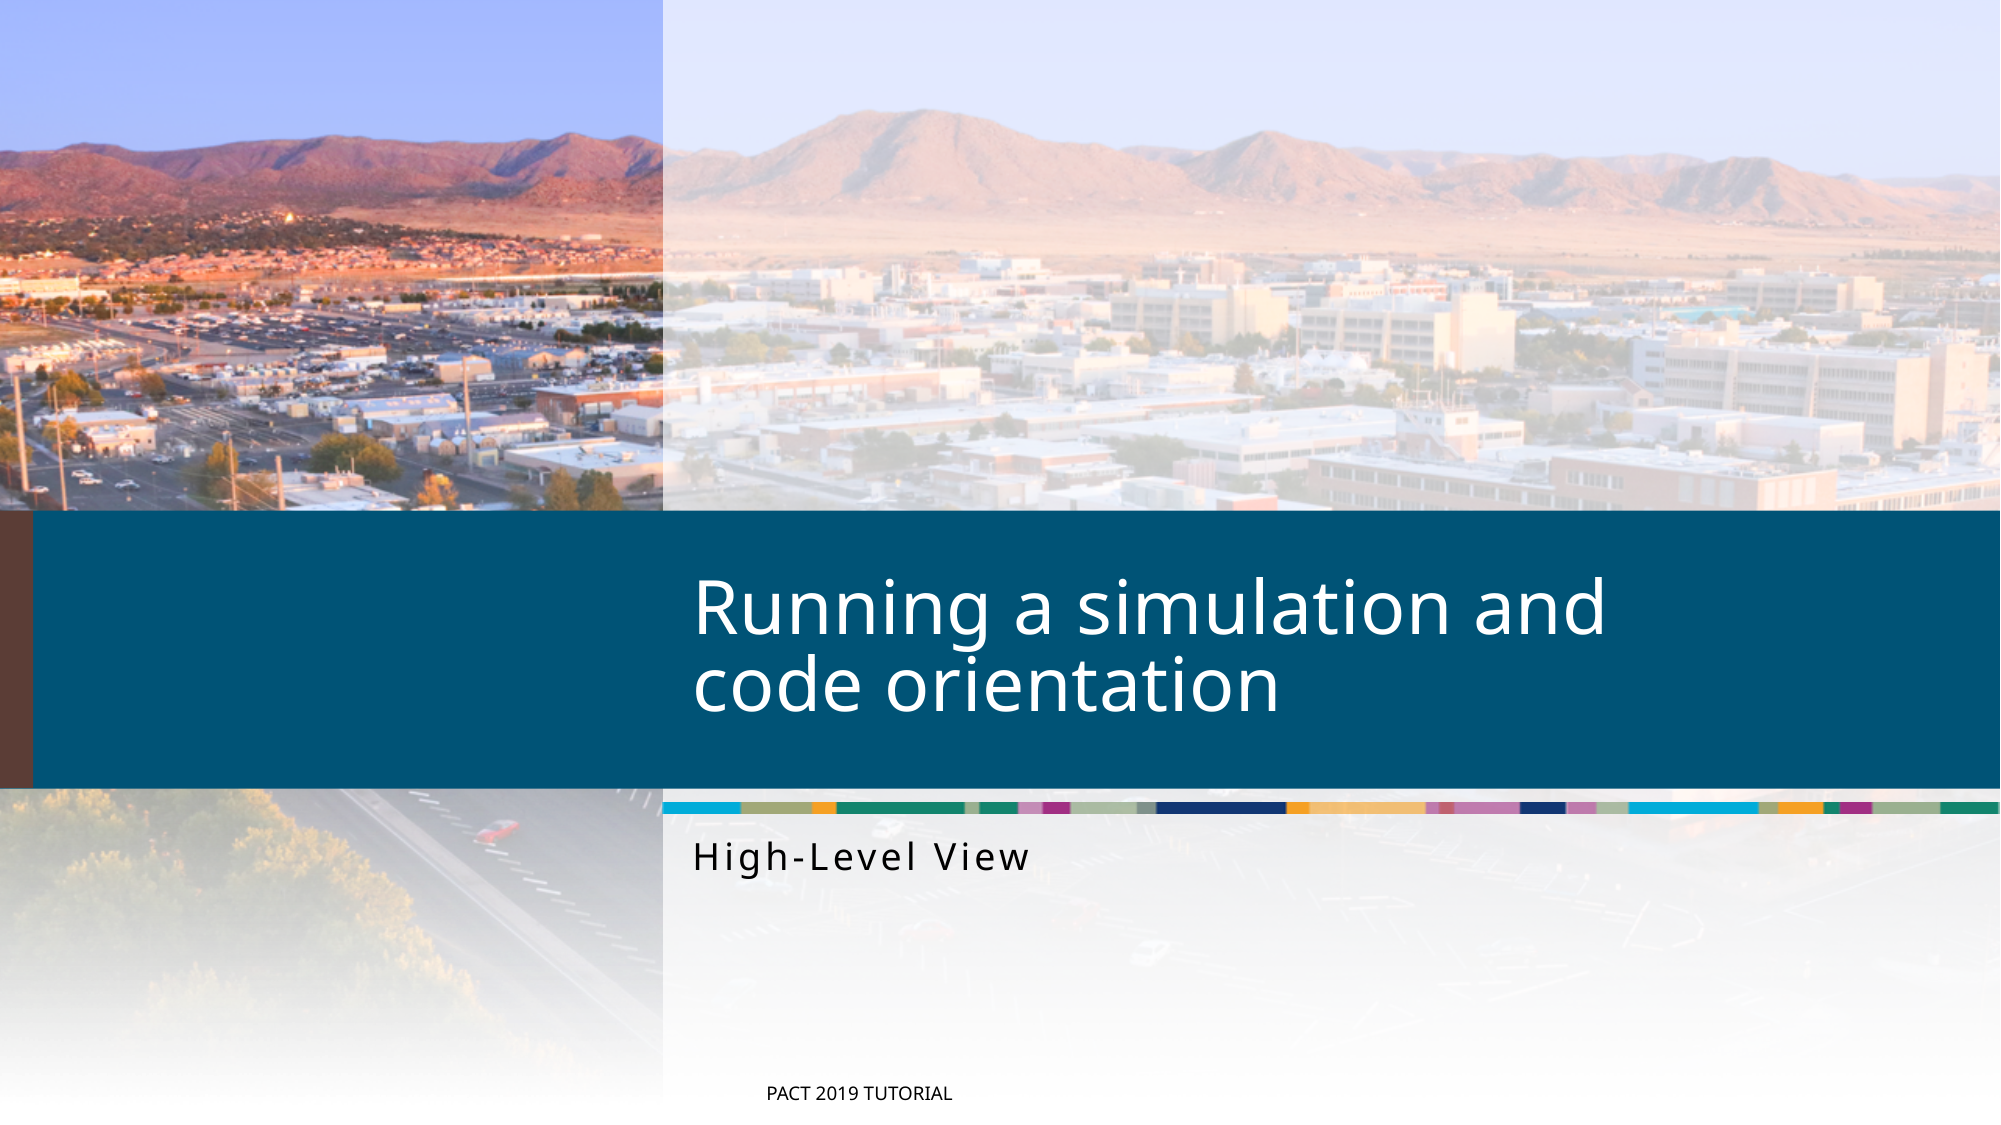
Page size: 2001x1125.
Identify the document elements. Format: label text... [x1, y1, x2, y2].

footer PACT 2019 Tutorial [644, 1064, 1075, 1125]
subtitle High-Level View [677, 830, 1705, 889]
picture [0, 0, 663, 510]
title Running a simulation and code orientation [677, 510, 1693, 788]
picture [0, 788, 663, 1125]
picture [740, 802, 1629, 814]
picture [1758, 802, 2000, 814]
